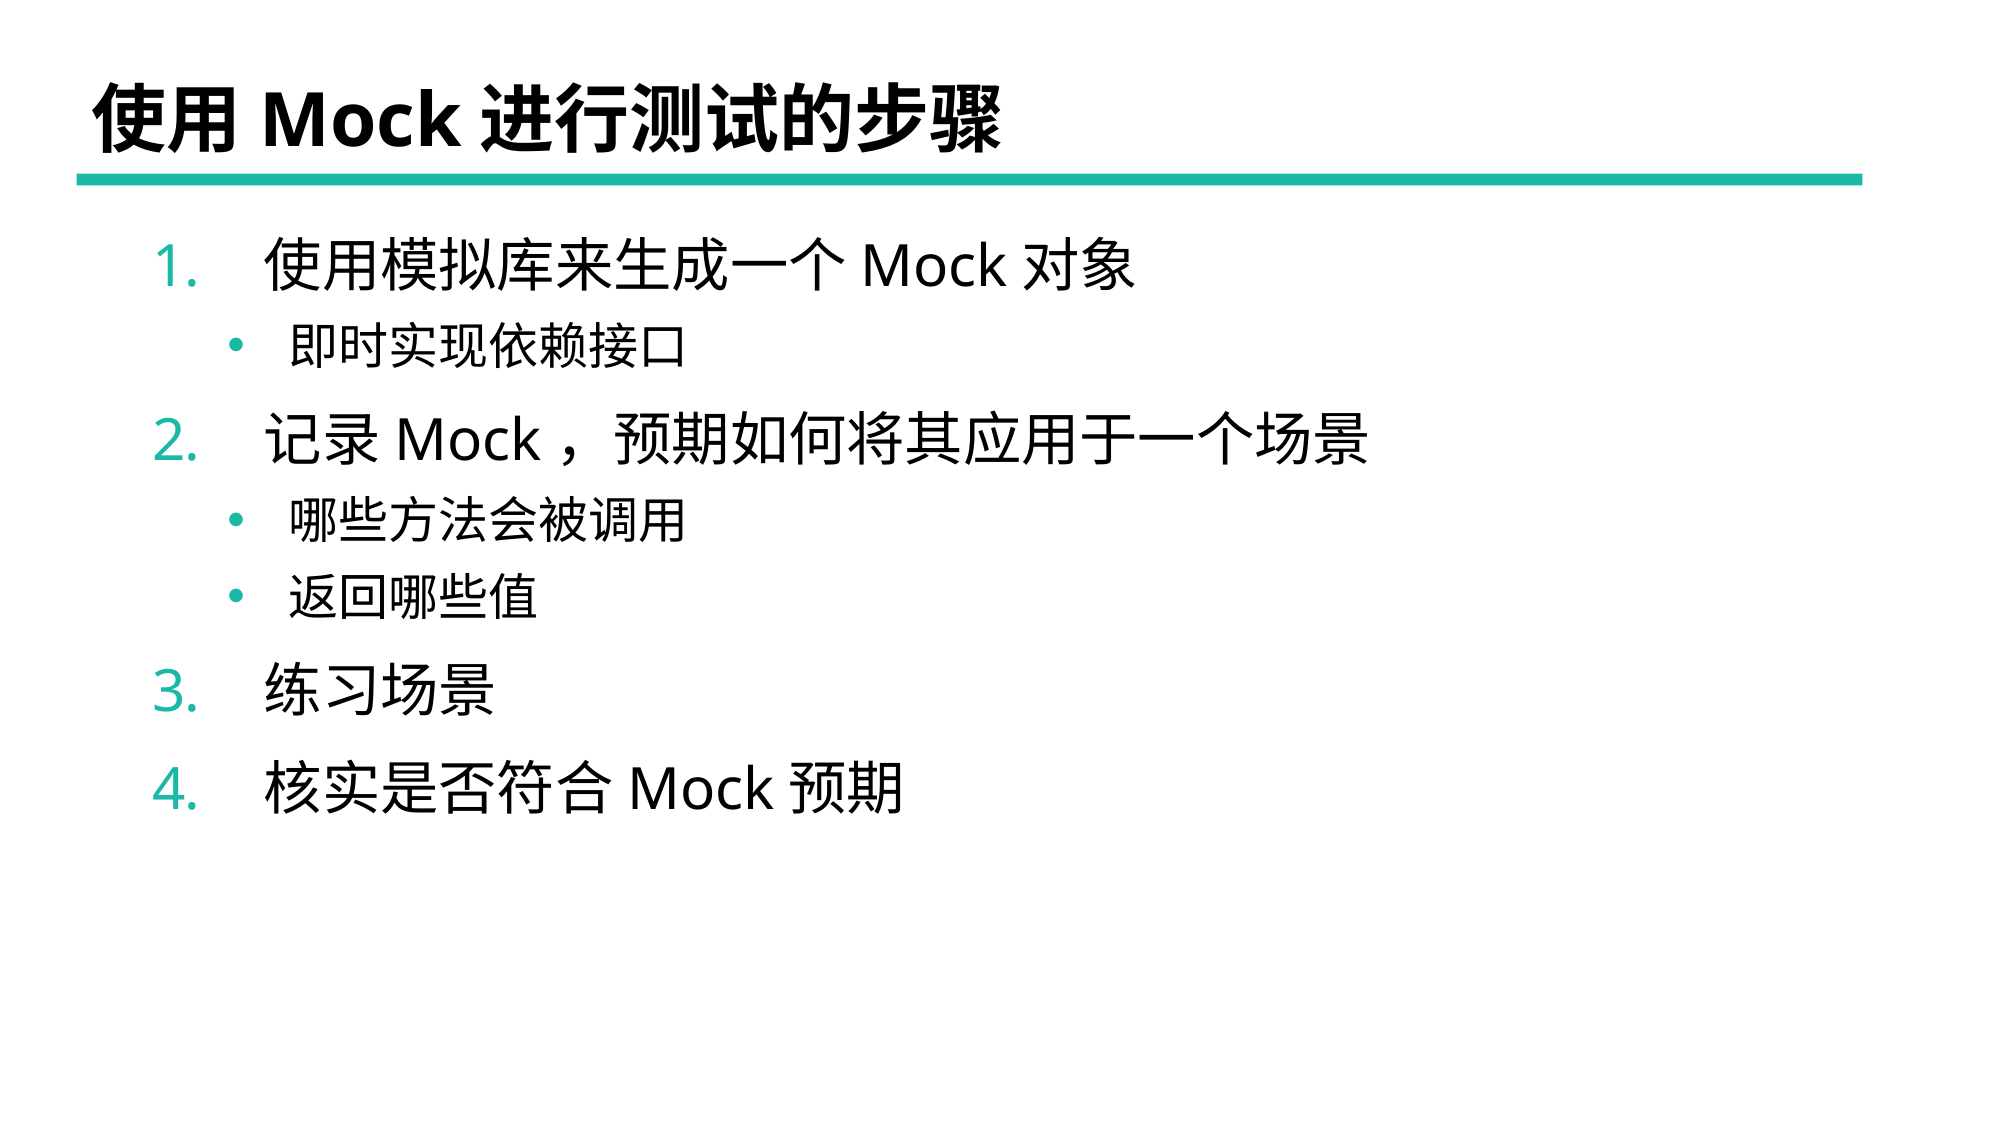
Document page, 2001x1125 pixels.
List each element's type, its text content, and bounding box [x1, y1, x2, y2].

list 使用模拟库来生成一个Mock对象 即时实现依赖接口 记录Mock，预期如何将其应用于一个场景 哪些方法会被调用 返回哪些值 练习场景 核实是否符合Mock预期 [137, 213, 1863, 989]
title 使用Mock进行测试的步骤 [76, 59, 1802, 186]
